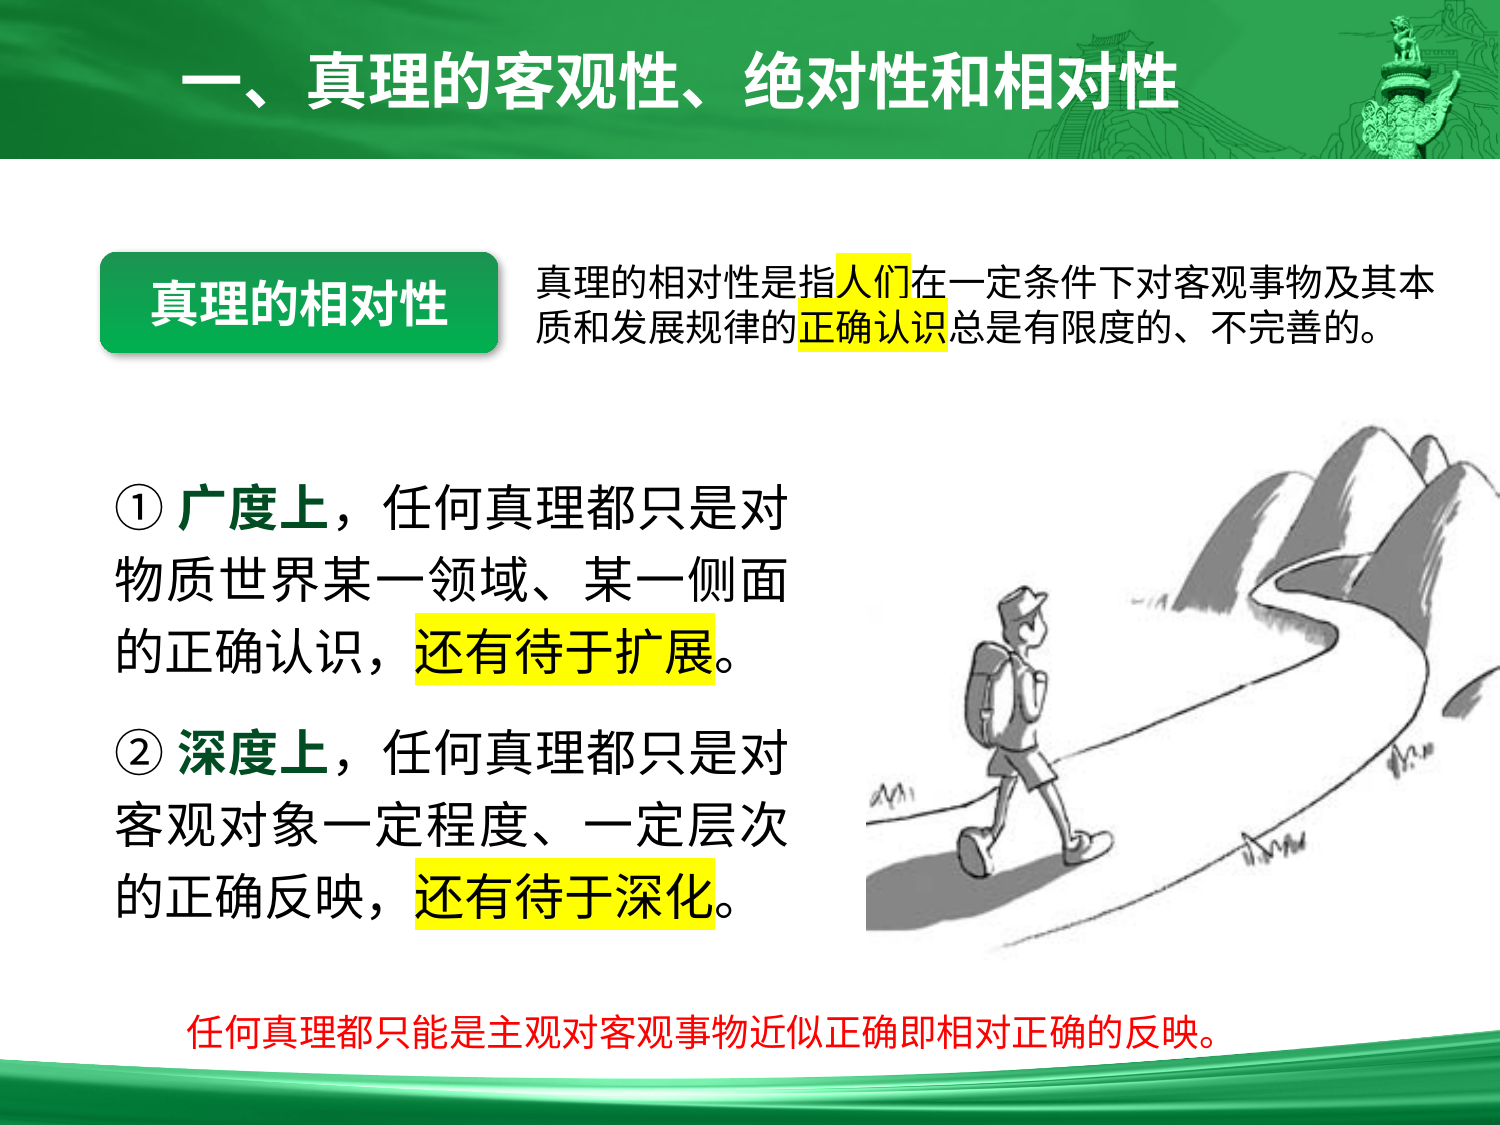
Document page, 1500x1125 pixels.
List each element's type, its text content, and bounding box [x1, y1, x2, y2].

text_box 任何真理都只能是主观对客观事物近似正确即相对正确的反映。 [171, 1001, 1392, 1061]
picture [0, 0, 1500, 159]
picture [866, 385, 1500, 967]
text_box ①广度上，任何真理都只是对物质世界某一领域、某一侧面的正确认识，还有待于扩展。 ②深度上，任何真理都只是对客观对象一定程度、一定层次的正确反映，还有待于深化。 [99, 457, 805, 934]
text_box 一、真理的客观性、绝对性和相对性 [0, 34, 1362, 125]
text_box 真理的相对性是指人们在一定条件下对客观事物及其本质和发展规律的正确认识总是有限度的、不完善的。 [520, 251, 1482, 357]
text_box 真理的相对性 [99, 250, 499, 354]
picture [0, 1027, 1500, 1125]
